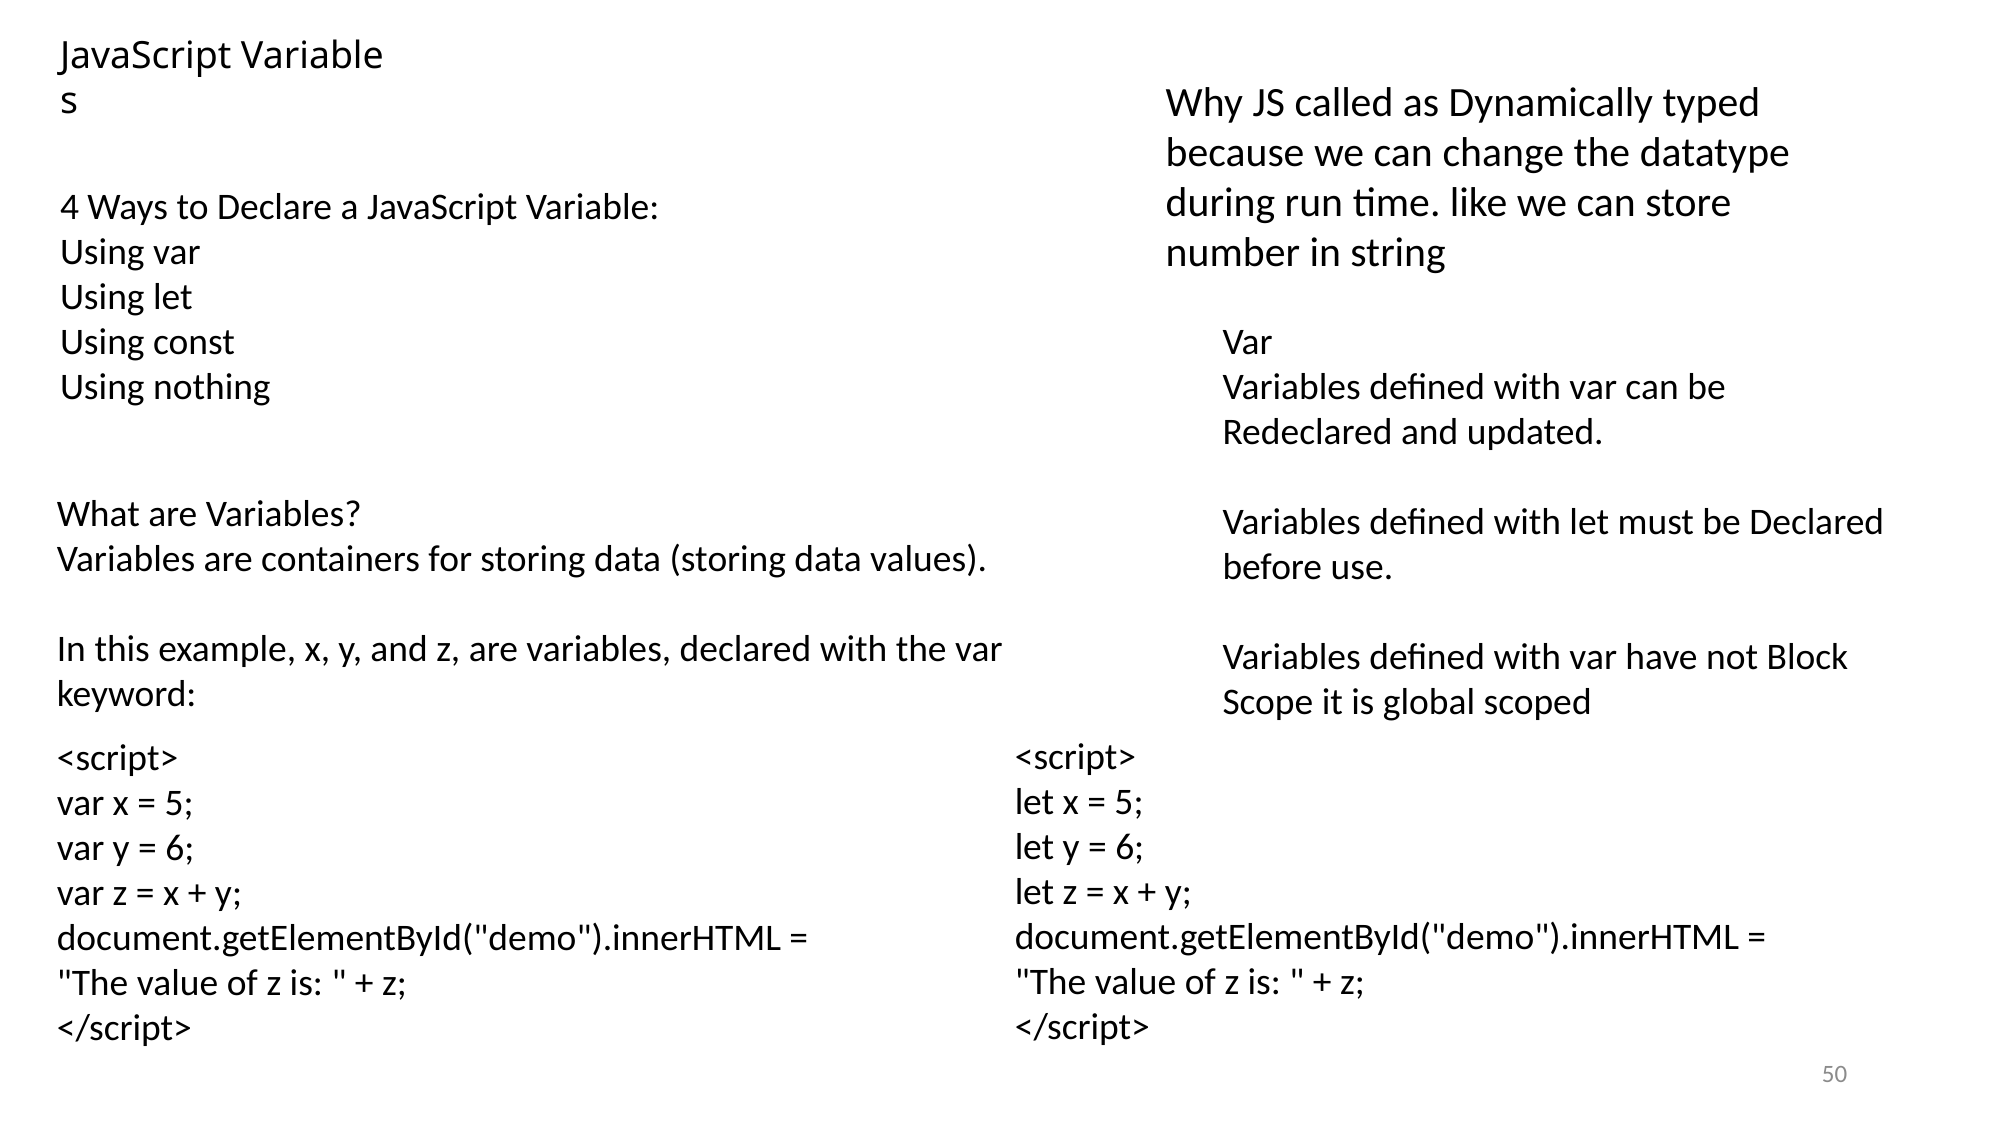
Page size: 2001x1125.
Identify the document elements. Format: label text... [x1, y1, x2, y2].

text_box <script> var x = 5; var y = 6; var z = x + y; document.getElementById("demo").innerHTML = "The value of z is: " + z; </script> [42, 725, 1043, 1056]
slide_number 50 [1412, 1042, 1863, 1103]
text_box JavaScript Variables [45, 23, 404, 174]
text_box <script> let x = 5; let y = 6; let z = x + y; document.getElementById("demo").innerHTML = "The value of z is: " + z; </script> [999, 724, 2000, 1054]
text_box Var Variables defined with var can be Redeclared and updated. Variables defined with let must be Declared before use. Variables defined with var have not Block Scope it is global scoped [1207, 309, 1907, 730]
text_box What are Variables? Variables are containers for storing data (storing data values). In this example, x, y, and z, are variables, declared with the var keyword: [42, 481, 1064, 722]
text_box 4 Ways to Declare a JavaScript Variable: Using var Using let Using const Using nothing [45, 174, 1064, 415]
text_box Why JS called as Dynamically typed because we can change the datatype during run time. like we can store number in string [1150, 67, 1850, 283]
